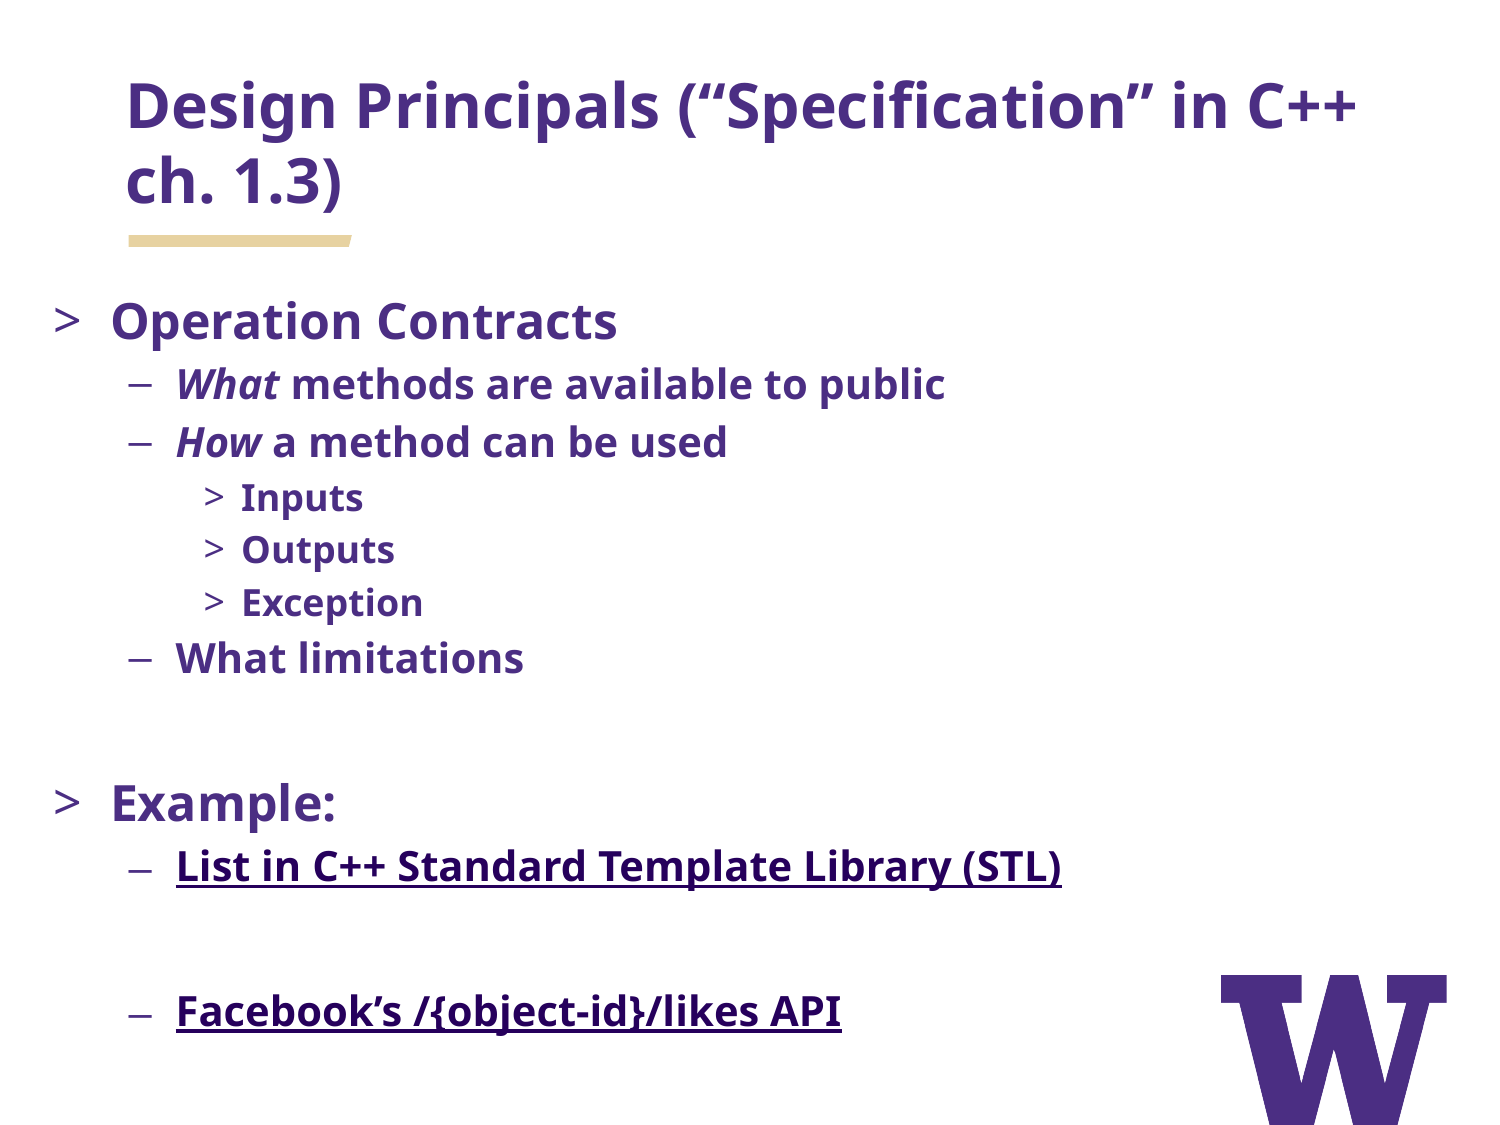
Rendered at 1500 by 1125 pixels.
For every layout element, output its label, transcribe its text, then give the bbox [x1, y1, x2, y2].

picture [1221, 975, 1447, 1125]
title Design Principals (“Specification” in C++ ch. 1.3) [110, 60, 1453, 224]
list Operation Contracts What methods are available to public How a method can be used Inputs Outputs Exception What limitations Example: List in C++ Standard Template Library (STL) Facebook’s /{object-id}/likes API [39, 281, 1315, 941]
picture [128, 235, 352, 247]
